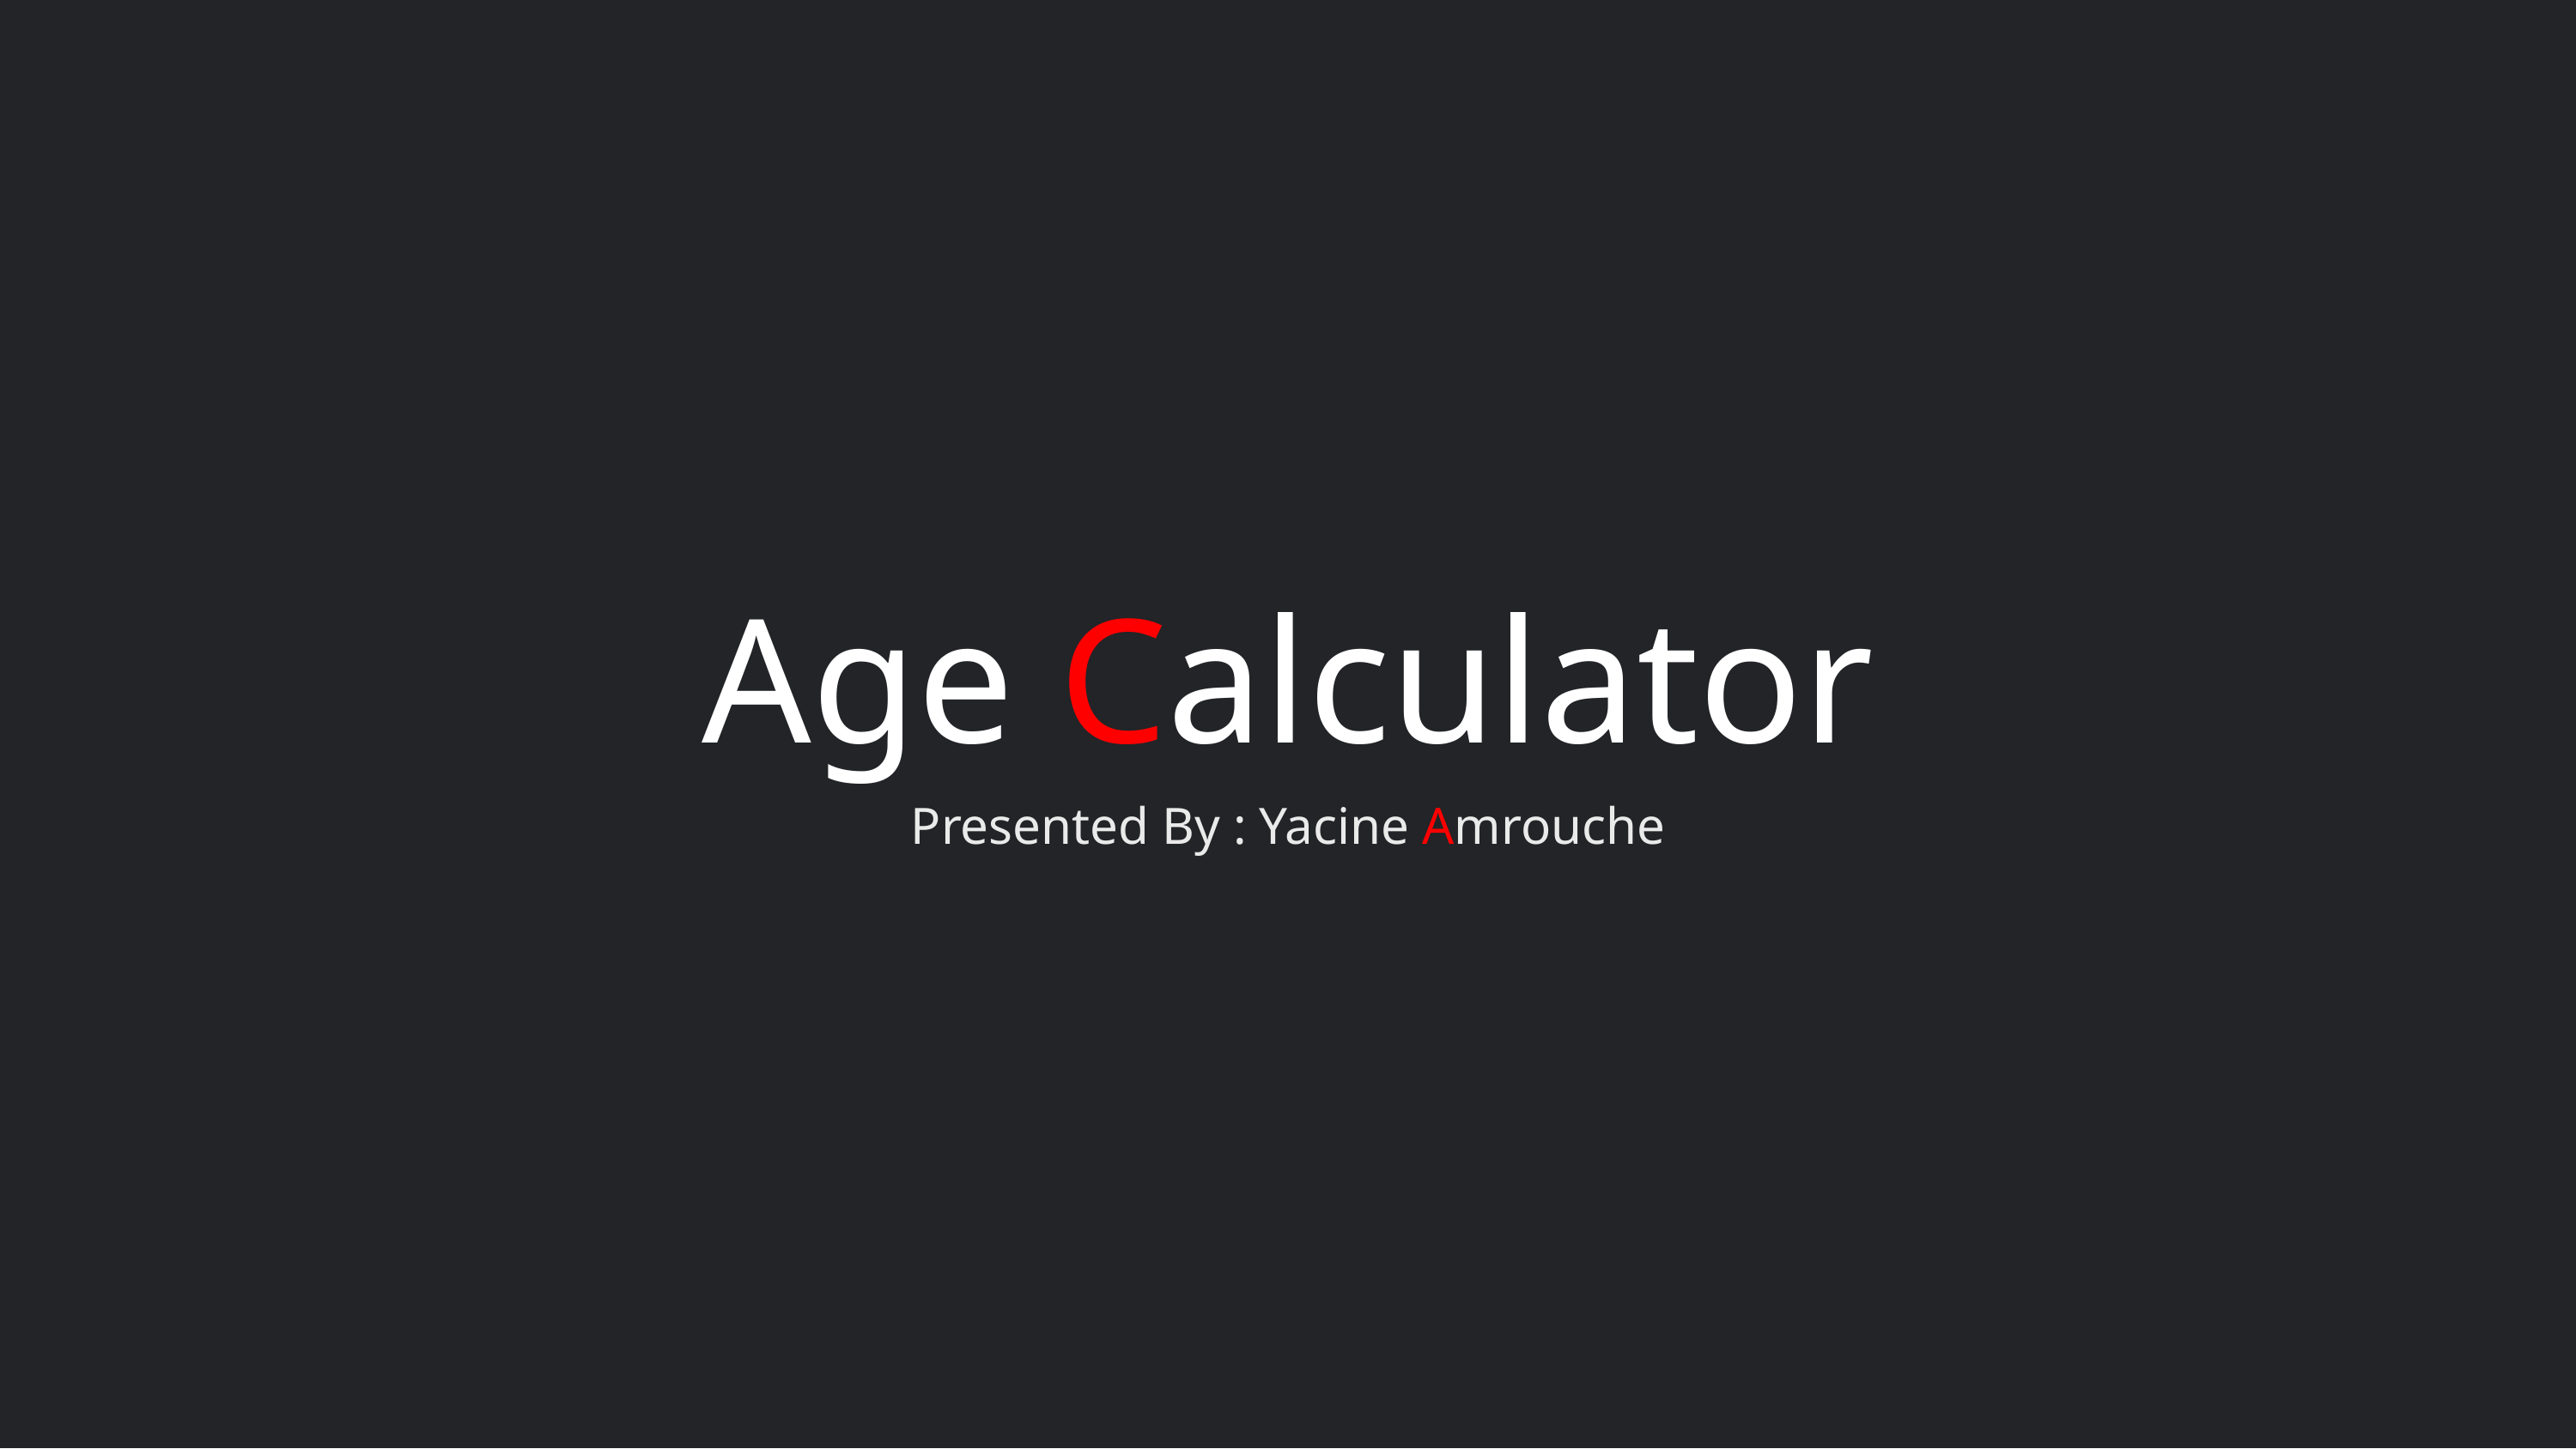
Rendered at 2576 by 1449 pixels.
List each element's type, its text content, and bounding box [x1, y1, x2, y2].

title Age Calculator [183, 102, 2392, 769]
list Presented By : Yacine Amrouche [183, 769, 2392, 878]
